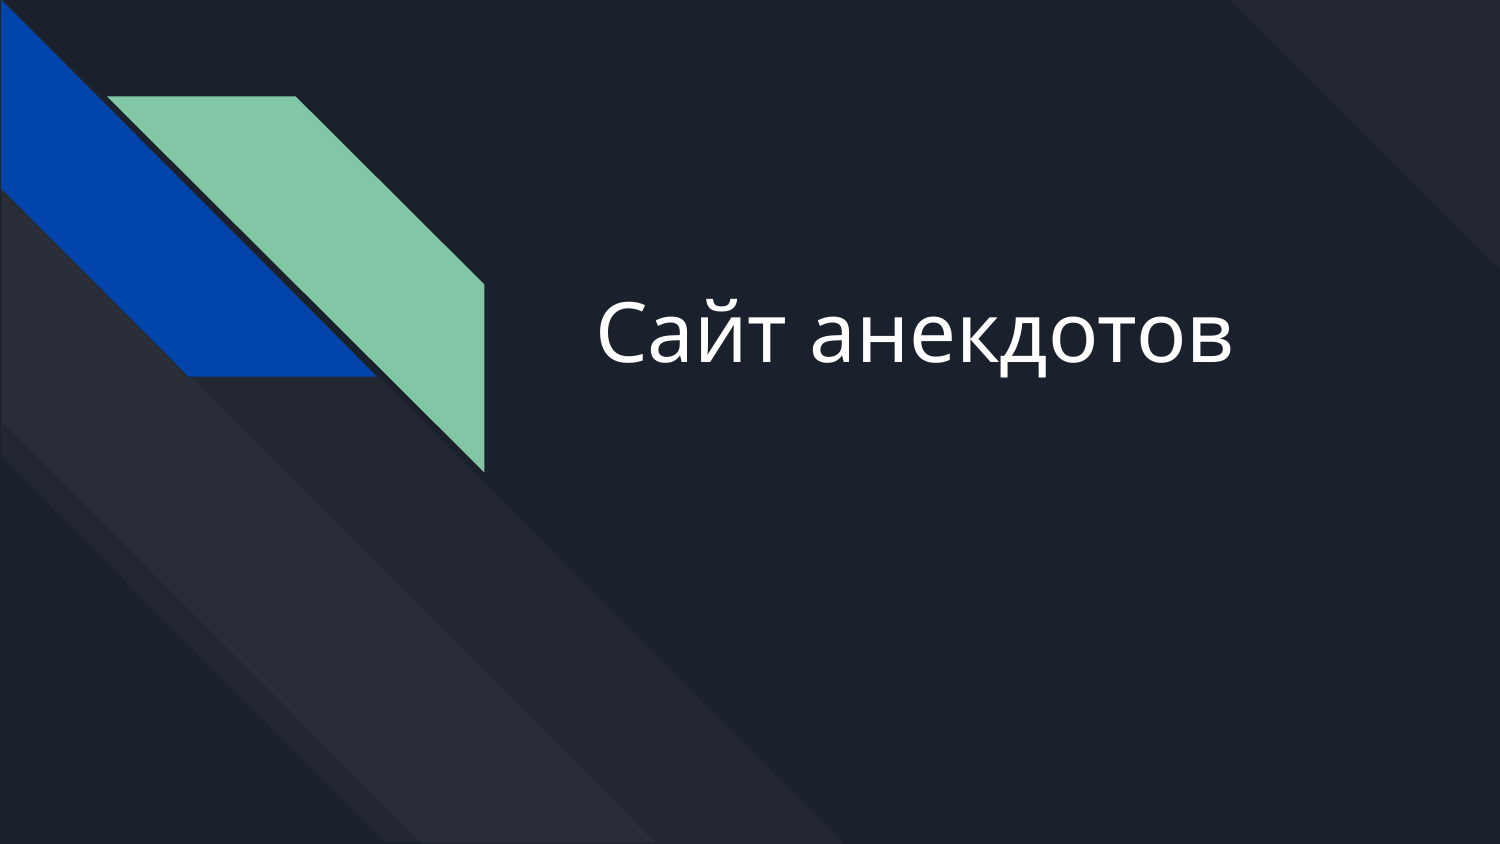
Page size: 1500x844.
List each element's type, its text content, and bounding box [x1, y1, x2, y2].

title Сайт анекдотов [580, 258, 1404, 518]
